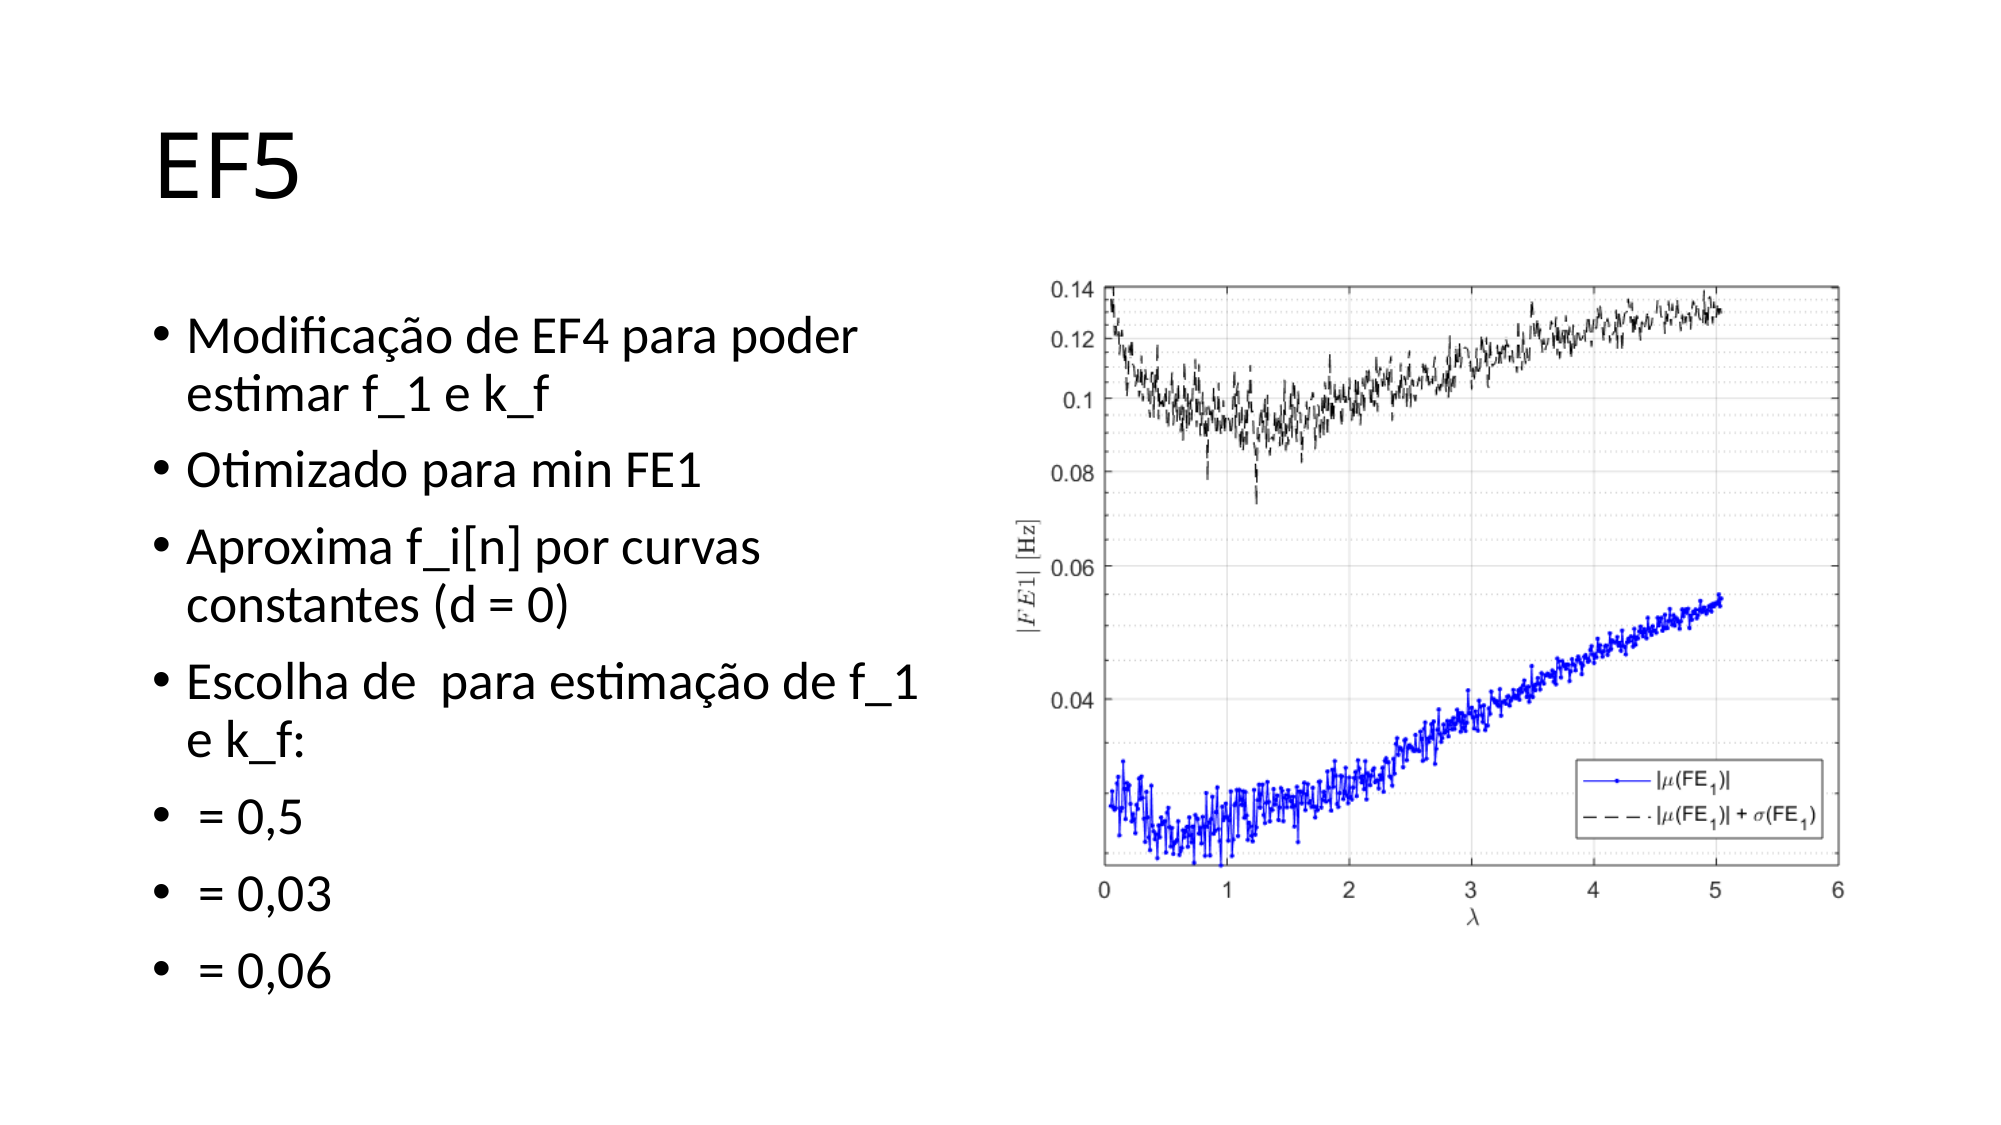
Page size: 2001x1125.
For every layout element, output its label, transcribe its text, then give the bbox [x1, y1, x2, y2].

title EF5 [137, 59, 1863, 278]
picture [982, 234, 1928, 944]
